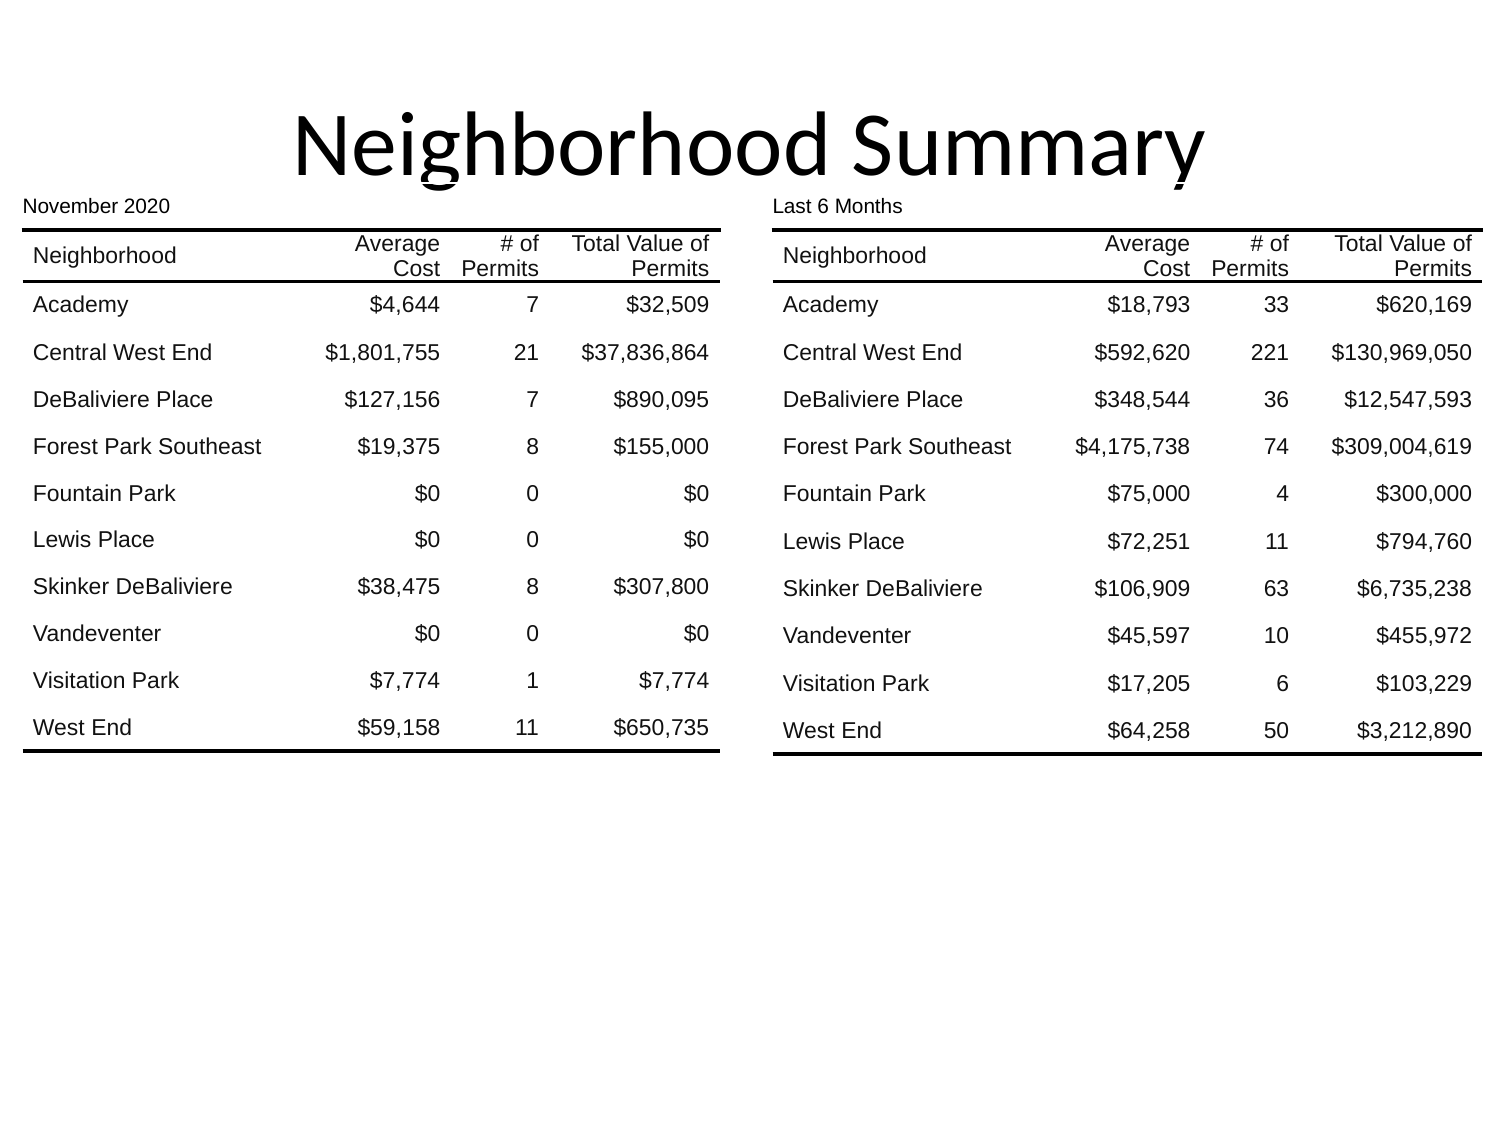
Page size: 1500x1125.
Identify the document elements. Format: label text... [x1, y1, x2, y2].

table_cell 4 [1201, 470, 1300, 518]
table_cell 7 [451, 283, 550, 329]
table_cell $0 [550, 470, 720, 517]
table_cell $7,774 [550, 657, 720, 704]
table_cell $794,760 [1300, 518, 1482, 565]
table_cell 74 [1201, 423, 1300, 470]
table_cell 8 [451, 423, 550, 470]
table_cell $4,644 [293, 283, 451, 329]
table_cell 10 [1201, 612, 1300, 659]
table_cell Fountain Park [23, 470, 293, 517]
table_cell $650,735 [550, 704, 720, 749]
table_cell 221 [1201, 329, 1300, 376]
table_cell $309,004,619 [1300, 423, 1482, 470]
table_cell Central West End [23, 329, 293, 376]
table_cell $32,509 [550, 283, 720, 329]
table_cell 50 [1201, 707, 1300, 752]
table_cell $4,175,738 [1043, 423, 1201, 470]
table_cell Vandeventer [23, 610, 293, 657]
table_cell Average Cost [1043, 232, 1201, 280]
table_cell 0 [451, 517, 550, 563]
table_cell Central West End [773, 329, 1043, 376]
table_cell $348,544 [1043, 376, 1201, 423]
table_cell Skinker DeBaliviere [23, 563, 293, 610]
table_cell $37,836,864 [550, 329, 720, 376]
table_cell $592,620 [1043, 329, 1201, 376]
table_cell Average Cost [293, 232, 451, 280]
table_cell Neighborhood [23, 232, 293, 280]
table_cell 1 [451, 657, 550, 704]
table_cell 11 [451, 704, 550, 749]
table_cell Total Value of Permits [1300, 232, 1482, 280]
table_cell Academy [23, 283, 293, 329]
table_cell $17,205 [1043, 659, 1201, 707]
table_cell 11 [1201, 518, 1300, 565]
table_cell $64,258 [1043, 707, 1201, 752]
table_cell $106,909 [1043, 565, 1201, 612]
table_cell DeBaliviere Place [773, 376, 1043, 423]
table_header Last 6 Months [773, 184, 1482, 228]
table_cell 7 [451, 376, 550, 423]
table_cell $455,972 [1300, 612, 1482, 659]
table_cell 6 [1201, 659, 1300, 707]
table_cell $307,800 [550, 563, 720, 610]
table_cell $890,095 [550, 376, 720, 423]
table_cell $130,969,050 [1300, 329, 1482, 376]
table_cell Neighborhood [773, 232, 1043, 280]
table_cell 21 [451, 329, 550, 376]
table_cell $72,251 [1043, 518, 1201, 565]
table_cell $0 [550, 610, 720, 657]
table_cell $1,801,755 [293, 329, 451, 376]
table_cell Skinker DeBaliviere [773, 565, 1043, 612]
table_cell $38,475 [293, 563, 451, 610]
table_cell $59,158 [293, 704, 451, 749]
table_cell $0 [550, 517, 720, 563]
table_cell West End [23, 704, 293, 749]
table_cell Visitation Park [23, 657, 293, 704]
table_cell $620,169 [1300, 283, 1482, 329]
table_cell $155,000 [550, 423, 720, 470]
table_cell Academy [773, 283, 1043, 329]
table_cell DeBaliviere Place [23, 376, 293, 423]
table_cell $12,547,593 [1300, 376, 1482, 423]
table_cell Forest Park Southeast [773, 423, 1043, 470]
table_cell Vandeventer [773, 612, 1043, 659]
table_cell $6,735,238 [1300, 565, 1482, 612]
table_cell 63 [1201, 565, 1300, 612]
table_cell $19,375 [293, 423, 451, 470]
table_cell Visitation Park [773, 659, 1043, 707]
table_cell $3,212,890 [1300, 707, 1482, 752]
table_cell Lewis Place [773, 518, 1043, 565]
title Neighborhood Summary [75, 45, 1425, 233]
table_cell 0 [451, 470, 550, 517]
table_cell 8 [451, 563, 550, 610]
table_cell # of Permits [451, 232, 550, 280]
table_cell $0 [293, 610, 451, 657]
table_cell $0 [293, 517, 451, 563]
table_cell 36 [1201, 376, 1300, 423]
table_cell # of Permits [1201, 232, 1300, 280]
table_cell 0 [451, 610, 550, 657]
table_cell $45,597 [1043, 612, 1201, 659]
table_cell Total Value of Permits [550, 232, 720, 280]
table_cell $127,156 [293, 376, 451, 423]
table_cell West End [773, 707, 1043, 752]
table_cell $18,793 [1043, 283, 1201, 329]
table_cell $0 [293, 470, 451, 517]
table_cell 33 [1201, 283, 1300, 329]
table_cell $300,000 [1300, 470, 1482, 518]
table_cell Lewis Place [23, 517, 293, 563]
table_cell Forest Park Southeast [23, 423, 293, 470]
table_header November 2020 [23, 184, 719, 228]
table_cell Fountain Park [773, 470, 1043, 518]
table_cell $7,774 [293, 657, 451, 704]
table_cell $103,229 [1300, 659, 1482, 707]
table_cell $75,000 [1043, 470, 1201, 518]
